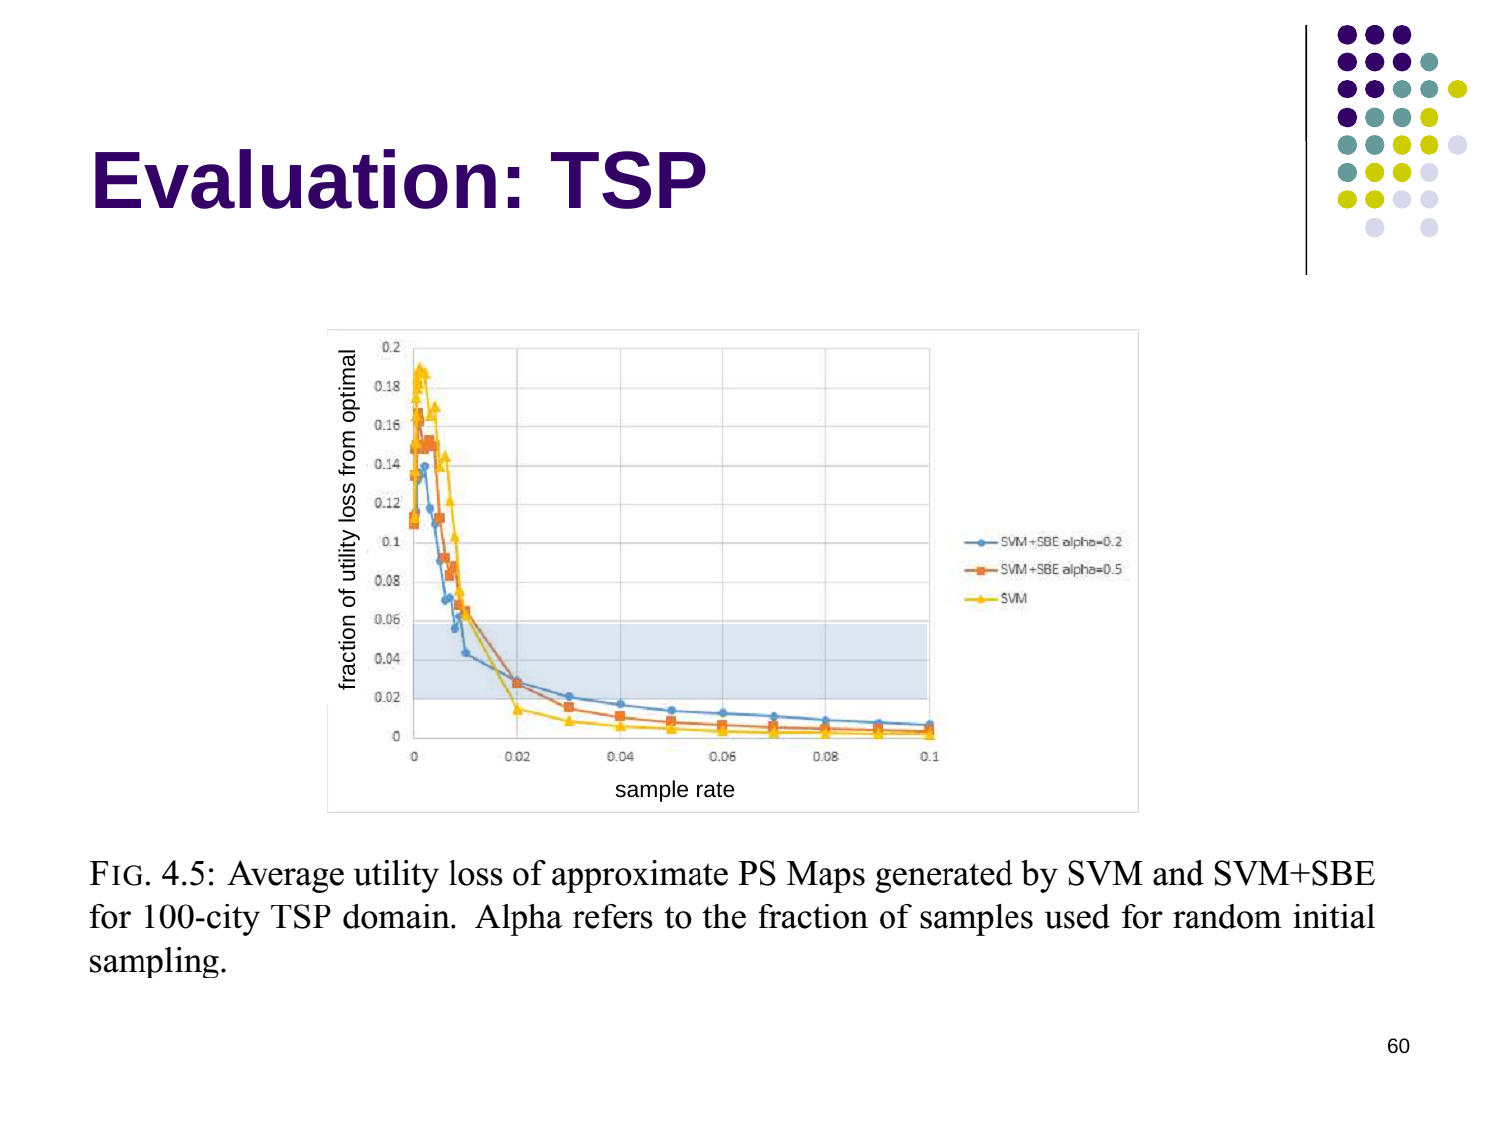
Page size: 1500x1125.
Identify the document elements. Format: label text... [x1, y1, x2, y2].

title Evaluation: TSP [75, 20, 1313, 233]
picture [79, 324, 1381, 978]
slide_number 60 [1074, 1024, 1426, 1101]
